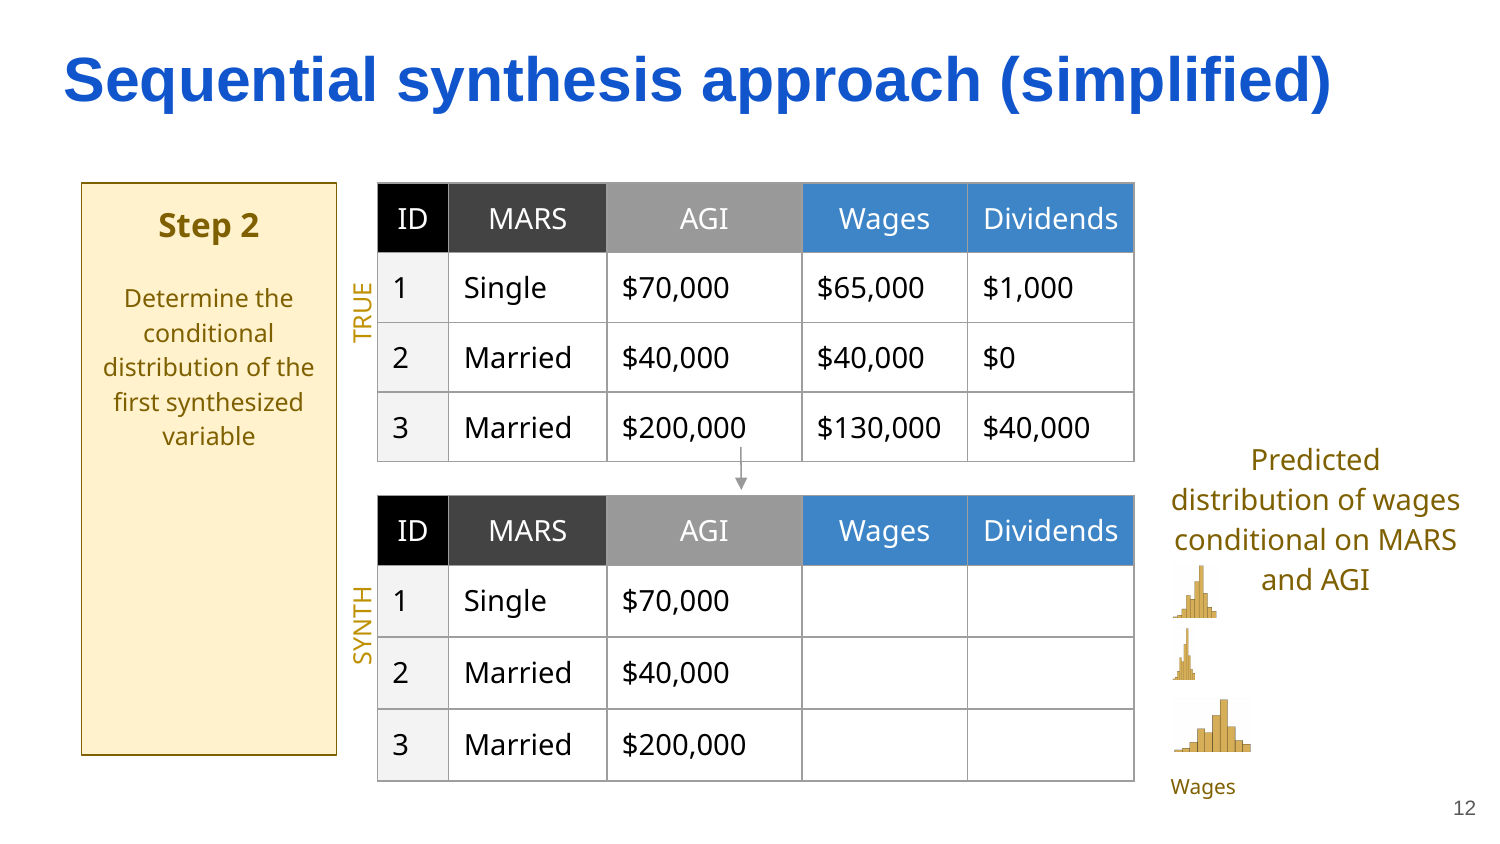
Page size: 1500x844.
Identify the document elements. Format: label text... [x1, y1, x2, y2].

list SYNTH [326, 496, 369, 755]
table_cell [803, 710, 967, 780]
table_header Dividends [968, 496, 1133, 565]
table_cell $40,000 [608, 638, 801, 708]
table_cell $40,000 [968, 393, 1133, 461]
table_cell $200,000 [608, 393, 801, 461]
table_cell 3 [378, 710, 448, 780]
picture [1172, 698, 1253, 752]
table_cell 2 [378, 323, 448, 391]
table_cell Single [449, 253, 606, 322]
list Predicted distribution of wages conditional on MARS and AGI [1155, 420, 1477, 560]
table_cell Married [449, 393, 606, 461]
table_header Dividends [968, 184, 1133, 252]
table_cell Single [449, 566, 606, 636]
table_header ID [378, 184, 448, 252]
list TRUE [326, 184, 369, 443]
table_cell $0 [968, 323, 1133, 391]
slide_number ‹#› [1401, 774, 1492, 839]
table_cell 1 [378, 253, 448, 322]
table_cell $65,000 [803, 253, 967, 322]
table_header AGI [608, 496, 801, 565]
picture [1172, 564, 1218, 618]
table_cell 3 [378, 393, 448, 461]
table_header AGI [608, 184, 801, 252]
table_cell Married [449, 323, 606, 391]
table_cell $200,000 [608, 710, 801, 780]
title Sequential synthesis approach (simplified) [48, 24, 1437, 112]
table_header ID [378, 496, 448, 565]
table_cell $130,000 [803, 393, 967, 461]
table_cell $1,000 [968, 253, 1133, 322]
table_cell $40,000 [803, 323, 967, 391]
table_header Wages [803, 184, 967, 252]
table_cell $70,000 [608, 566, 801, 636]
table_header MARS [449, 496, 606, 565]
table_cell Married [449, 638, 606, 708]
picture [1172, 627, 1196, 681]
table_cell $40,000 [608, 323, 801, 391]
list Step 2 Determine the conditional distribution of the first synthesized variable [81, 183, 337, 755]
table_cell $70,000 [608, 253, 801, 322]
table_cell Married [449, 710, 606, 780]
table_cell 2 [378, 638, 448, 708]
table_cell [968, 566, 1133, 636]
table_header Wages [803, 496, 967, 565]
table_cell 1 [378, 566, 448, 636]
list Wages [1146, 754, 1261, 798]
table_cell [803, 566, 967, 636]
table_header MARS [449, 184, 606, 252]
table_cell [968, 638, 1133, 708]
table_cell [803, 638, 967, 708]
table_cell [968, 710, 1133, 780]
